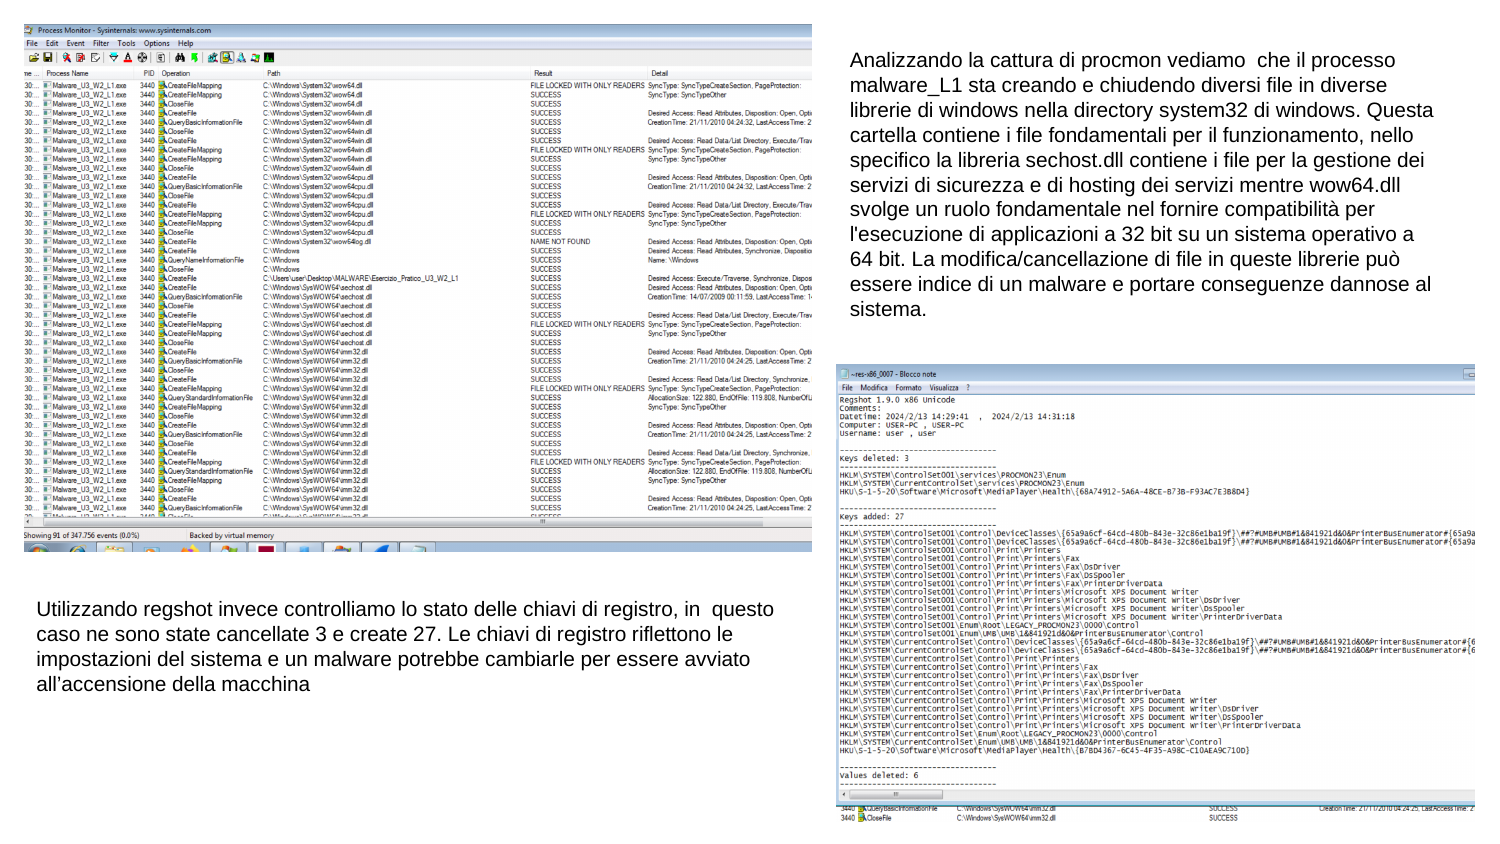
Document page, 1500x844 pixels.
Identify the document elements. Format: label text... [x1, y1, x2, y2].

text_box Analizzando la cattura di procmon vediamo che il processo malware_L1 sta creando e chiudendo diversi file in diverse librerie di windows nella directory system32 di windows. Questa cartella contiene i file fondamentali per il funzionamento, nello specifico la libreria sechost.dll contiene i file per la gestione dei servizi di sicurezza e di hosting dei servizi mentre wow64.dll svolge un ruolo fondamentale nel fornire compatibilità per l'esecuzione di applicazioni a 32 bit su un sistema operativo a 64 bit. La modifica/cancellazione di file in queste librerie può essere indice di un malware e portare conseguenze dannose al sistema. [834, 31, 1456, 336]
text_box Utilizzando regshot invece controlliamo lo stato delle chiavi di registro, in questo caso ne sono state cancellate 3 e create 27. Le chiavi di registro riflettono le impostazioni del sistema e un malware potrebbe cambiarle per essere avviato all’accensione della macchina [21, 580, 819, 711]
picture [836, 363, 1476, 822]
picture [24, 24, 812, 552]
